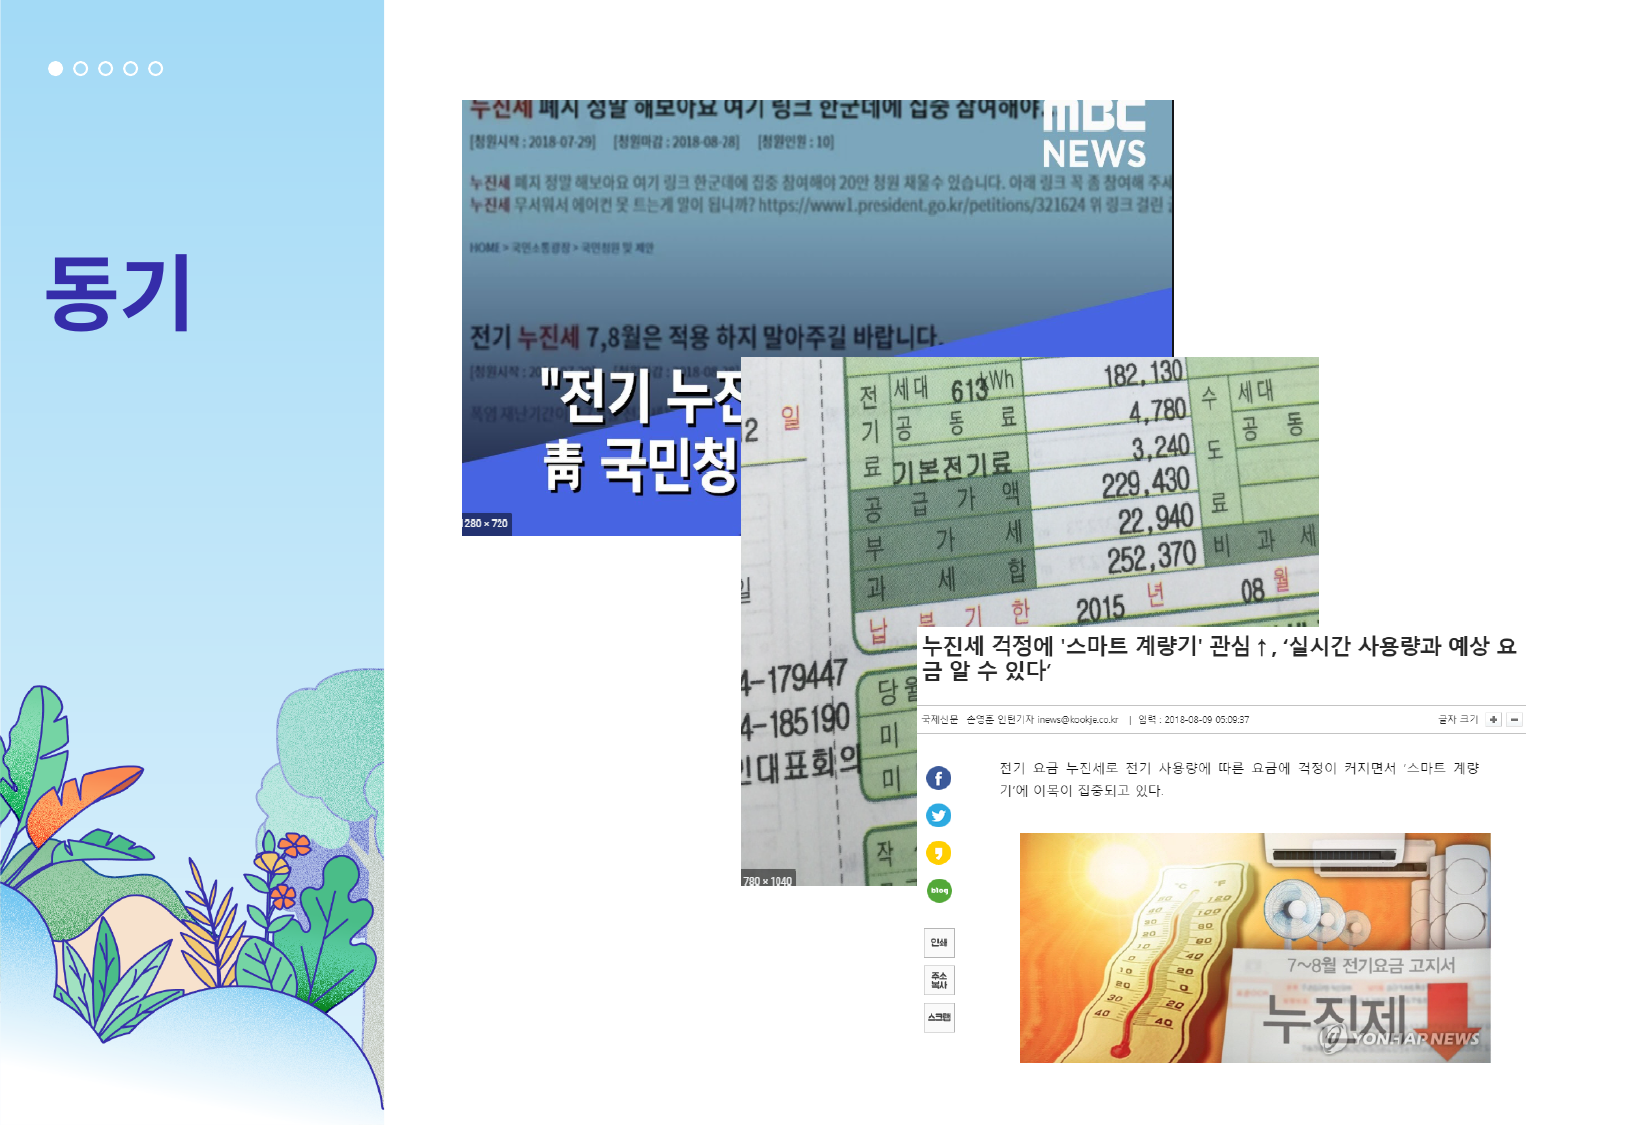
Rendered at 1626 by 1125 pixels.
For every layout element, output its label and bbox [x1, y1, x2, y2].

text_box [49, 62, 162, 76]
picture [0, 0, 385, 1125]
picture [462, 100, 1526, 1071]
